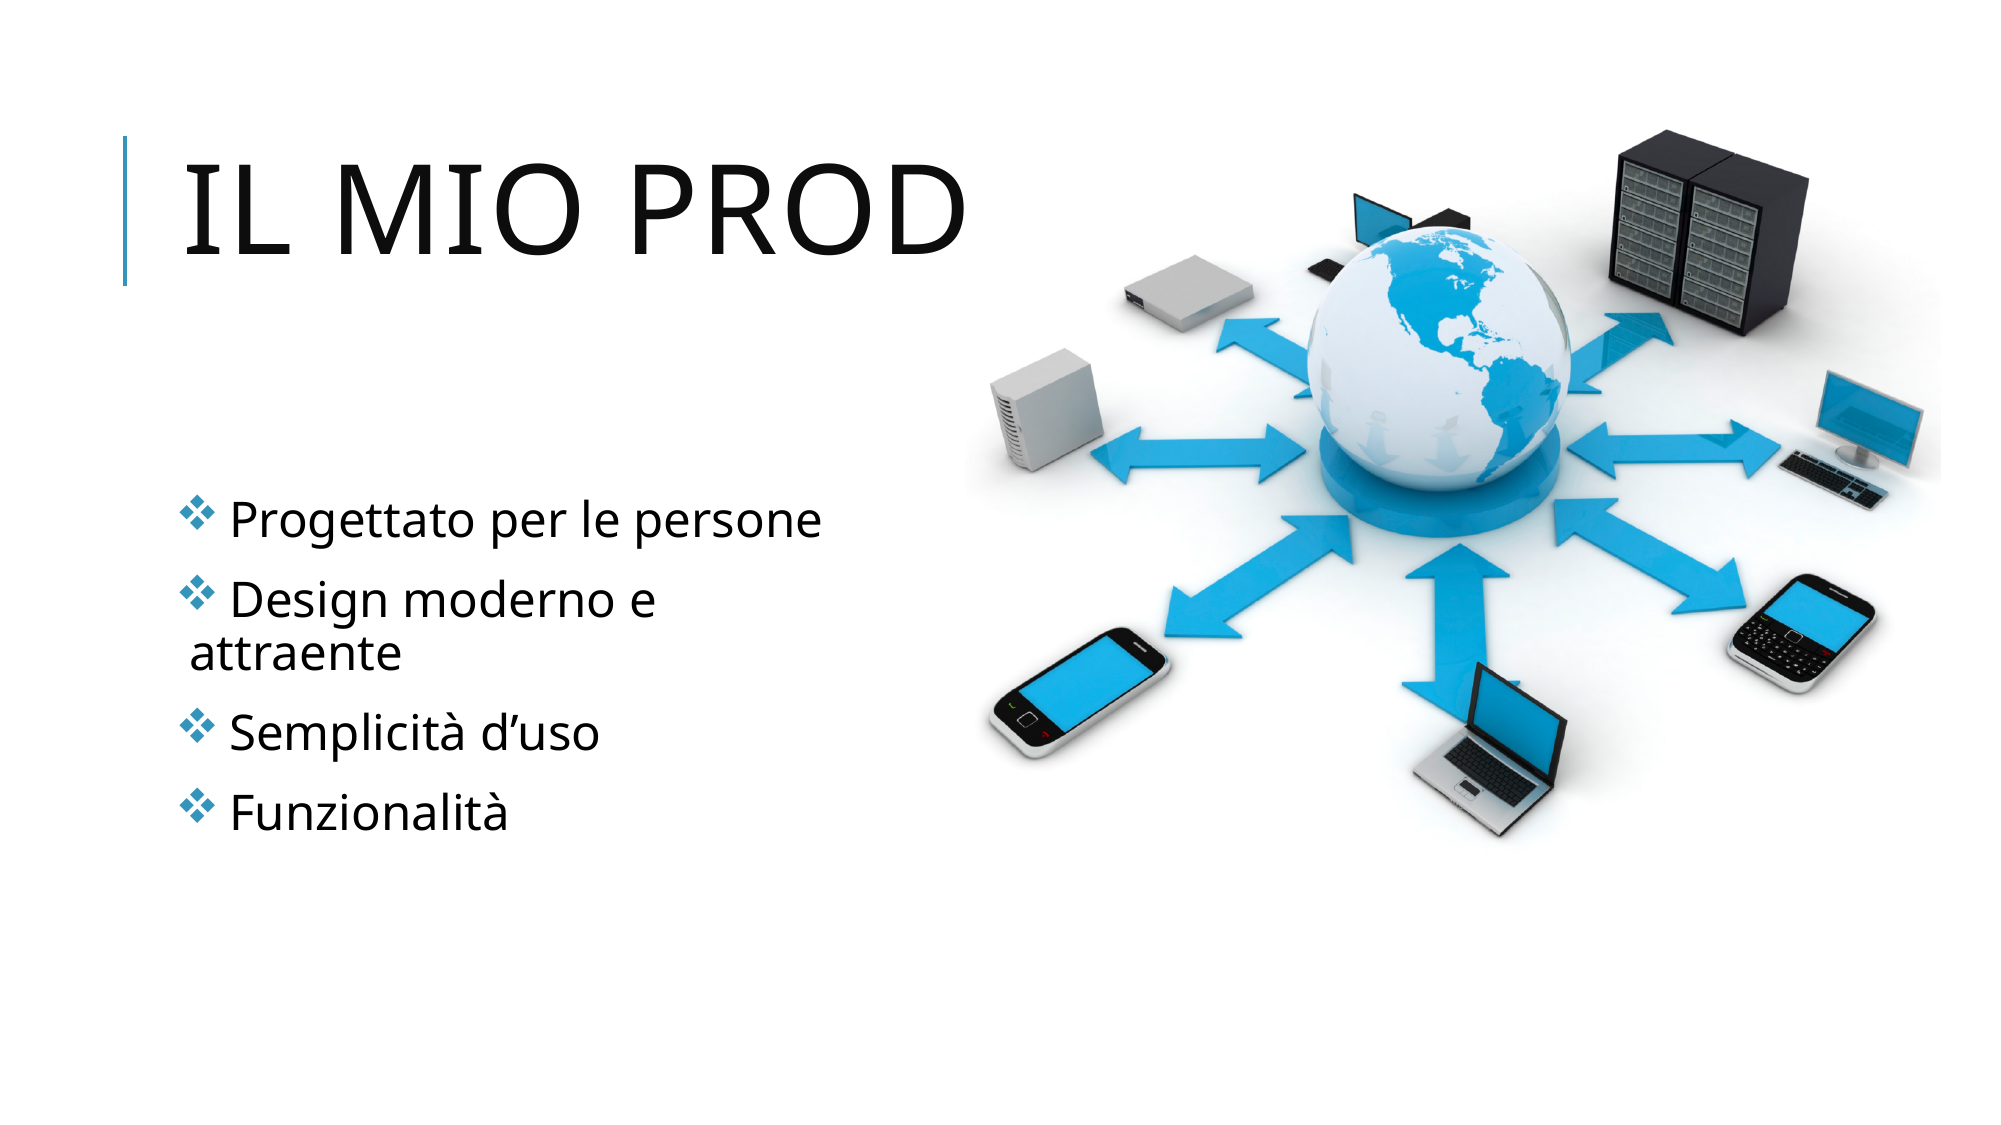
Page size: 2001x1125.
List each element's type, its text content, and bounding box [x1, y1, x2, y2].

list Progettato per le persone Design moderno e attraente Semplicità d’uso Funzionalità [168, 487, 886, 853]
picture [964, 120, 1941, 853]
title Il Mio Prodotto [168, 96, 1763, 342]
